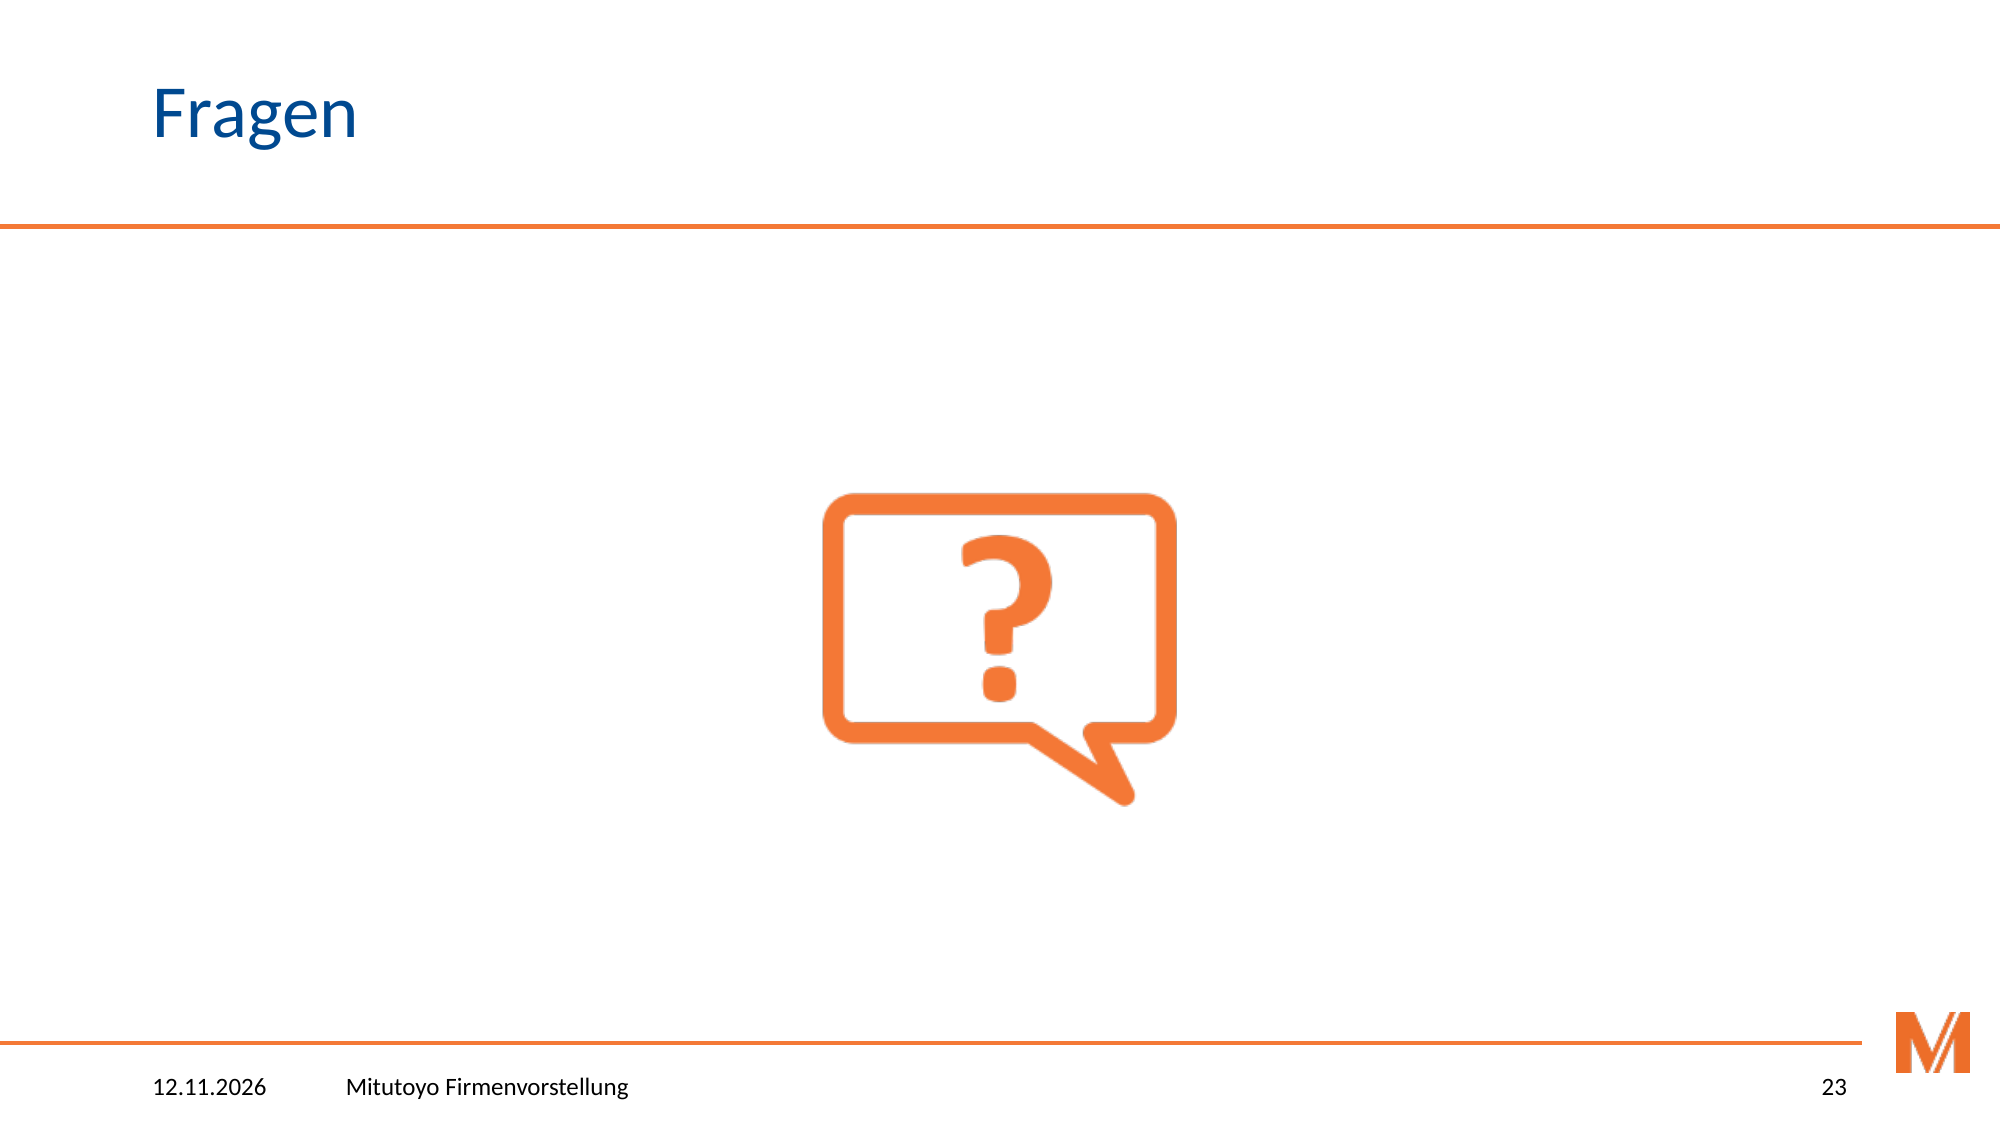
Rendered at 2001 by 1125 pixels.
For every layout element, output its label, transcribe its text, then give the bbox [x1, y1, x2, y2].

title Fragen [137, 24, 1863, 203]
picture [792, 442, 1208, 858]
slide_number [137, 1055, 313, 1116]
slide_number 23 [1743, 1055, 1863, 1116]
footer Mitutoyo Firmenvorstellung [330, 1055, 1721, 1116]
picture [1896, 1012, 1970, 1073]
